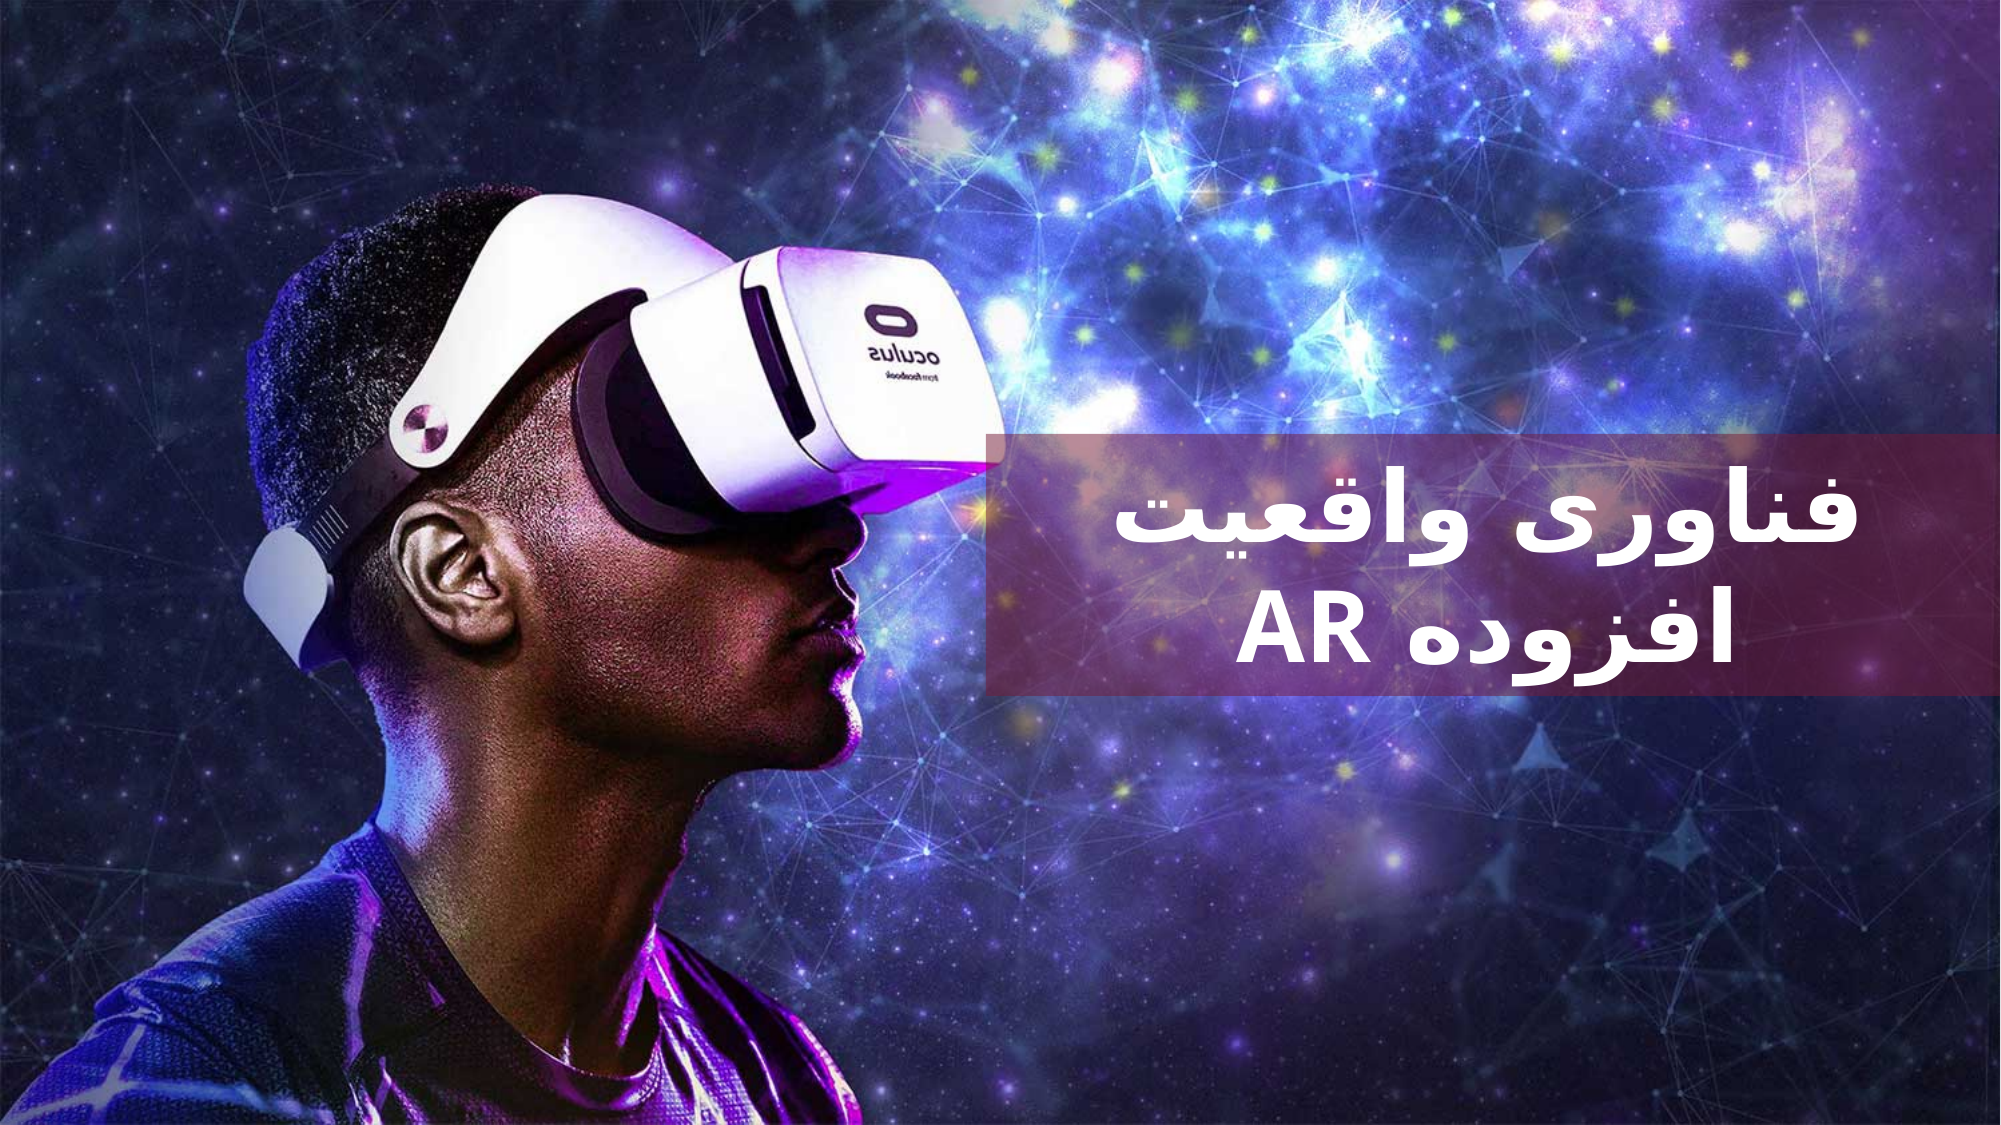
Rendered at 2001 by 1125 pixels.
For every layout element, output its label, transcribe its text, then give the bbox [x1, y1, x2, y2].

picture [0, 0, 2001, 1125]
text_box فناوری واقعیت افزوده AR [950, 435, 2000, 690]
text_box [985, 690, 2000, 697]
